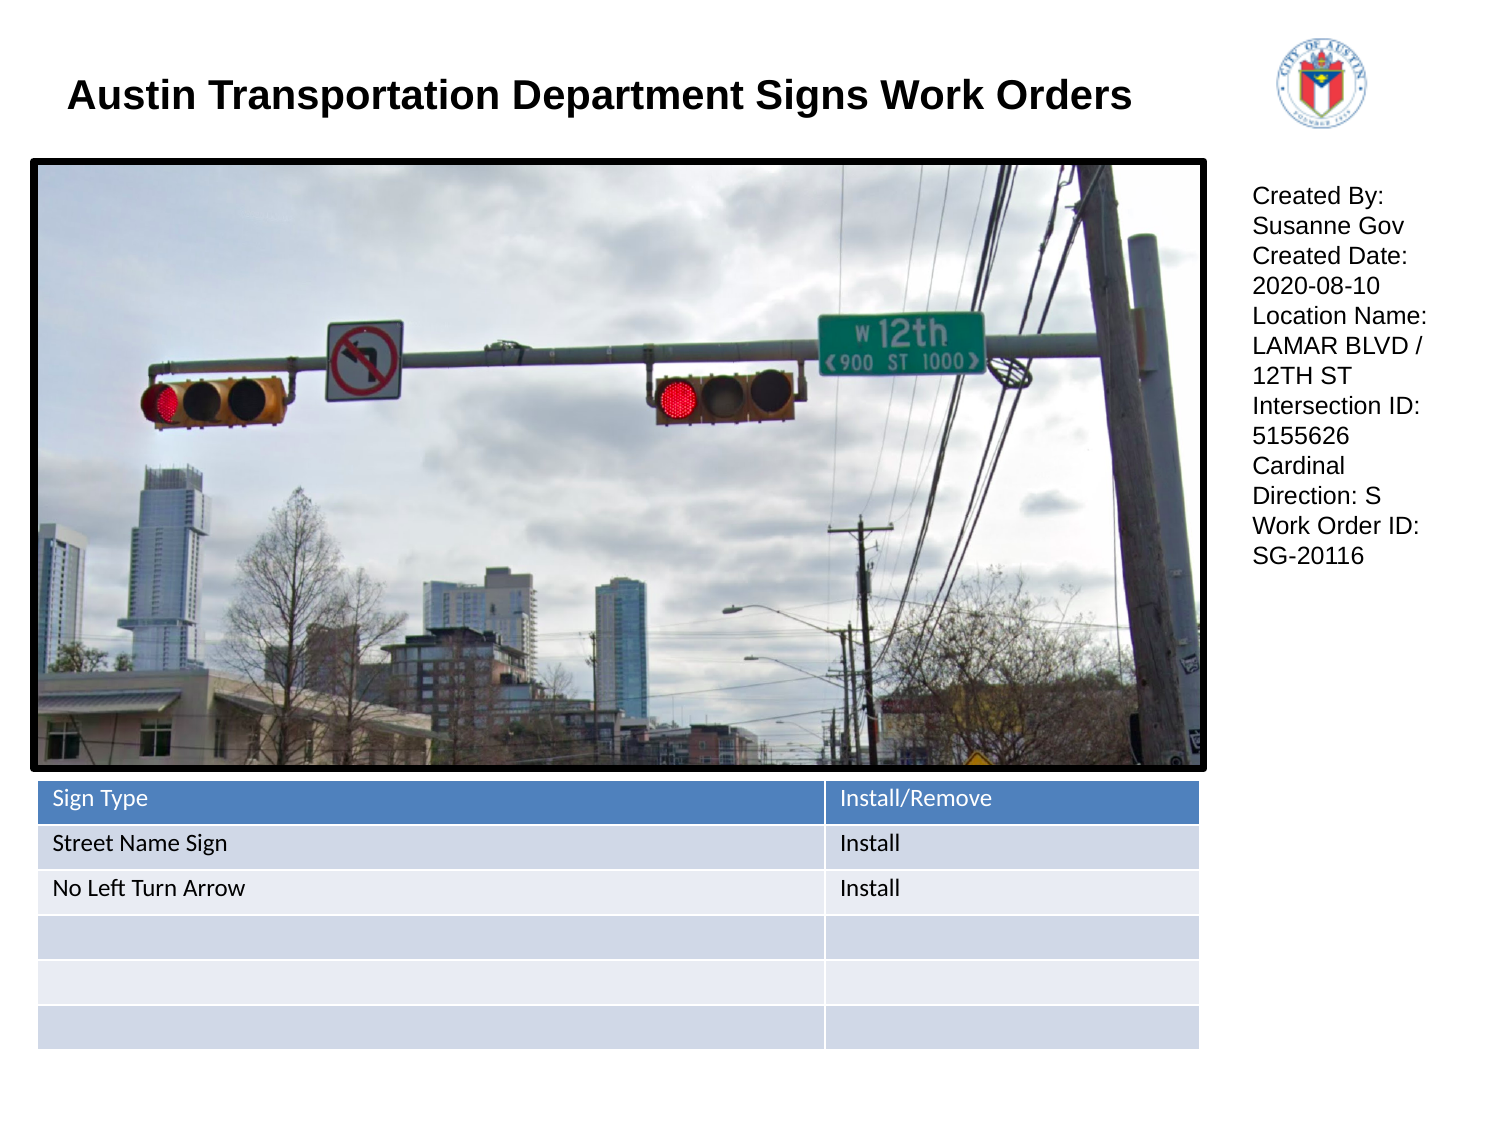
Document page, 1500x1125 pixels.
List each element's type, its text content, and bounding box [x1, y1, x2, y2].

table_cell [38, 916, 824, 959]
table_cell [38, 961, 824, 1004]
table_cell Install [826, 826, 1199, 869]
table_cell [38, 1006, 824, 1049]
table_cell [826, 961, 1199, 1004]
picture [37, 164, 1201, 766]
table_cell [826, 916, 1199, 959]
table_cell Install [826, 871, 1199, 914]
table_cell Street Name Sign [38, 826, 824, 869]
picture [1274, 37, 1369, 132]
table_cell No Left Turn Arrow [38, 871, 824, 914]
table_cell [826, 1006, 1199, 1049]
table_header Install/Remove [826, 781, 1199, 824]
text_box Austin Transportation Department Signs Work Orders [51, 60, 1149, 125]
text_box Created By: Susanne Gov Created Date: 2020-08-10 Location Name: LAMAR BLVD / 12TH ST Intersection ID: 5155626 Cardinal Direction: S Work Order ID: SG-20116 [1237, 172, 1463, 577]
table_header Sign Type [38, 781, 824, 824]
